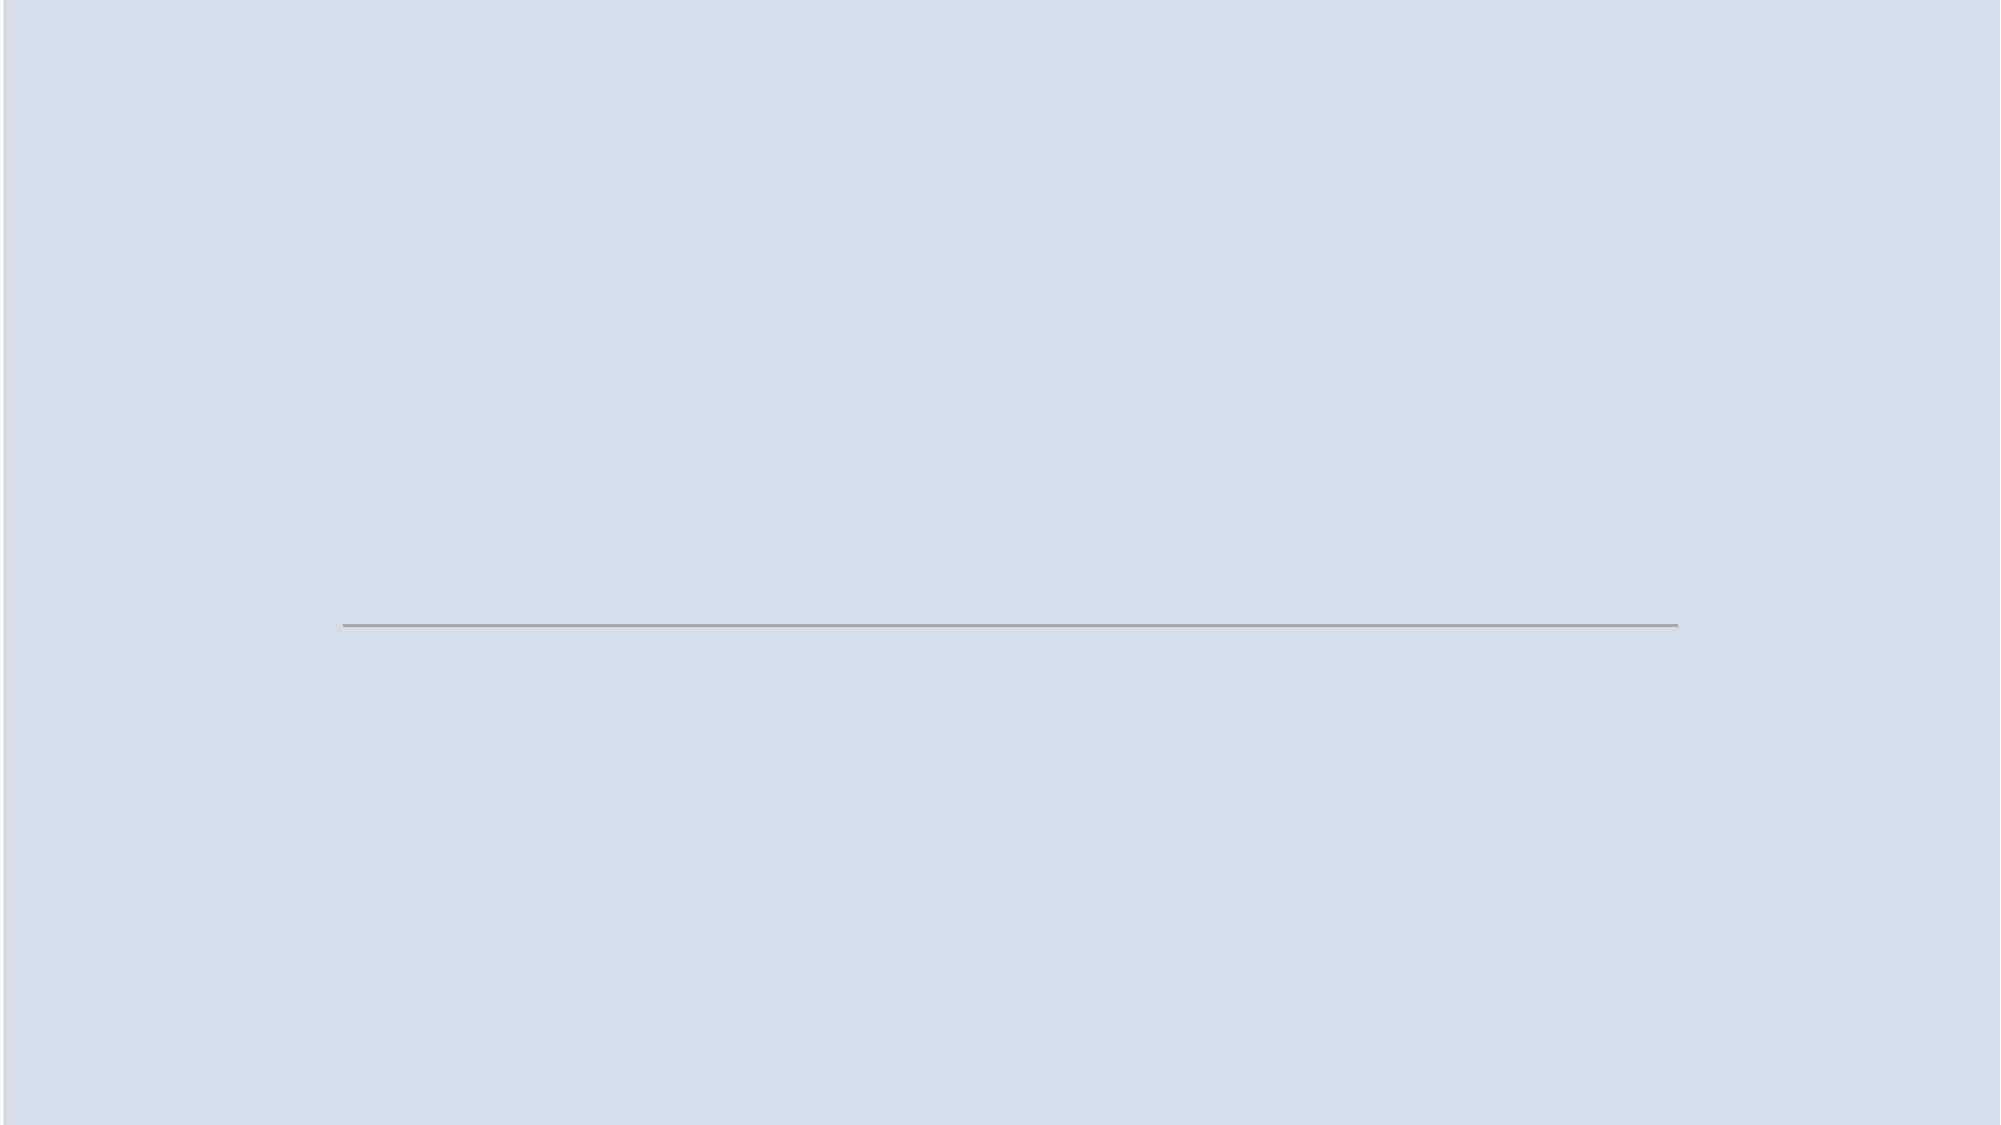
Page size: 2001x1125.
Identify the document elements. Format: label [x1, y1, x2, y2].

text_box [2, 0, 2000, 1125]
